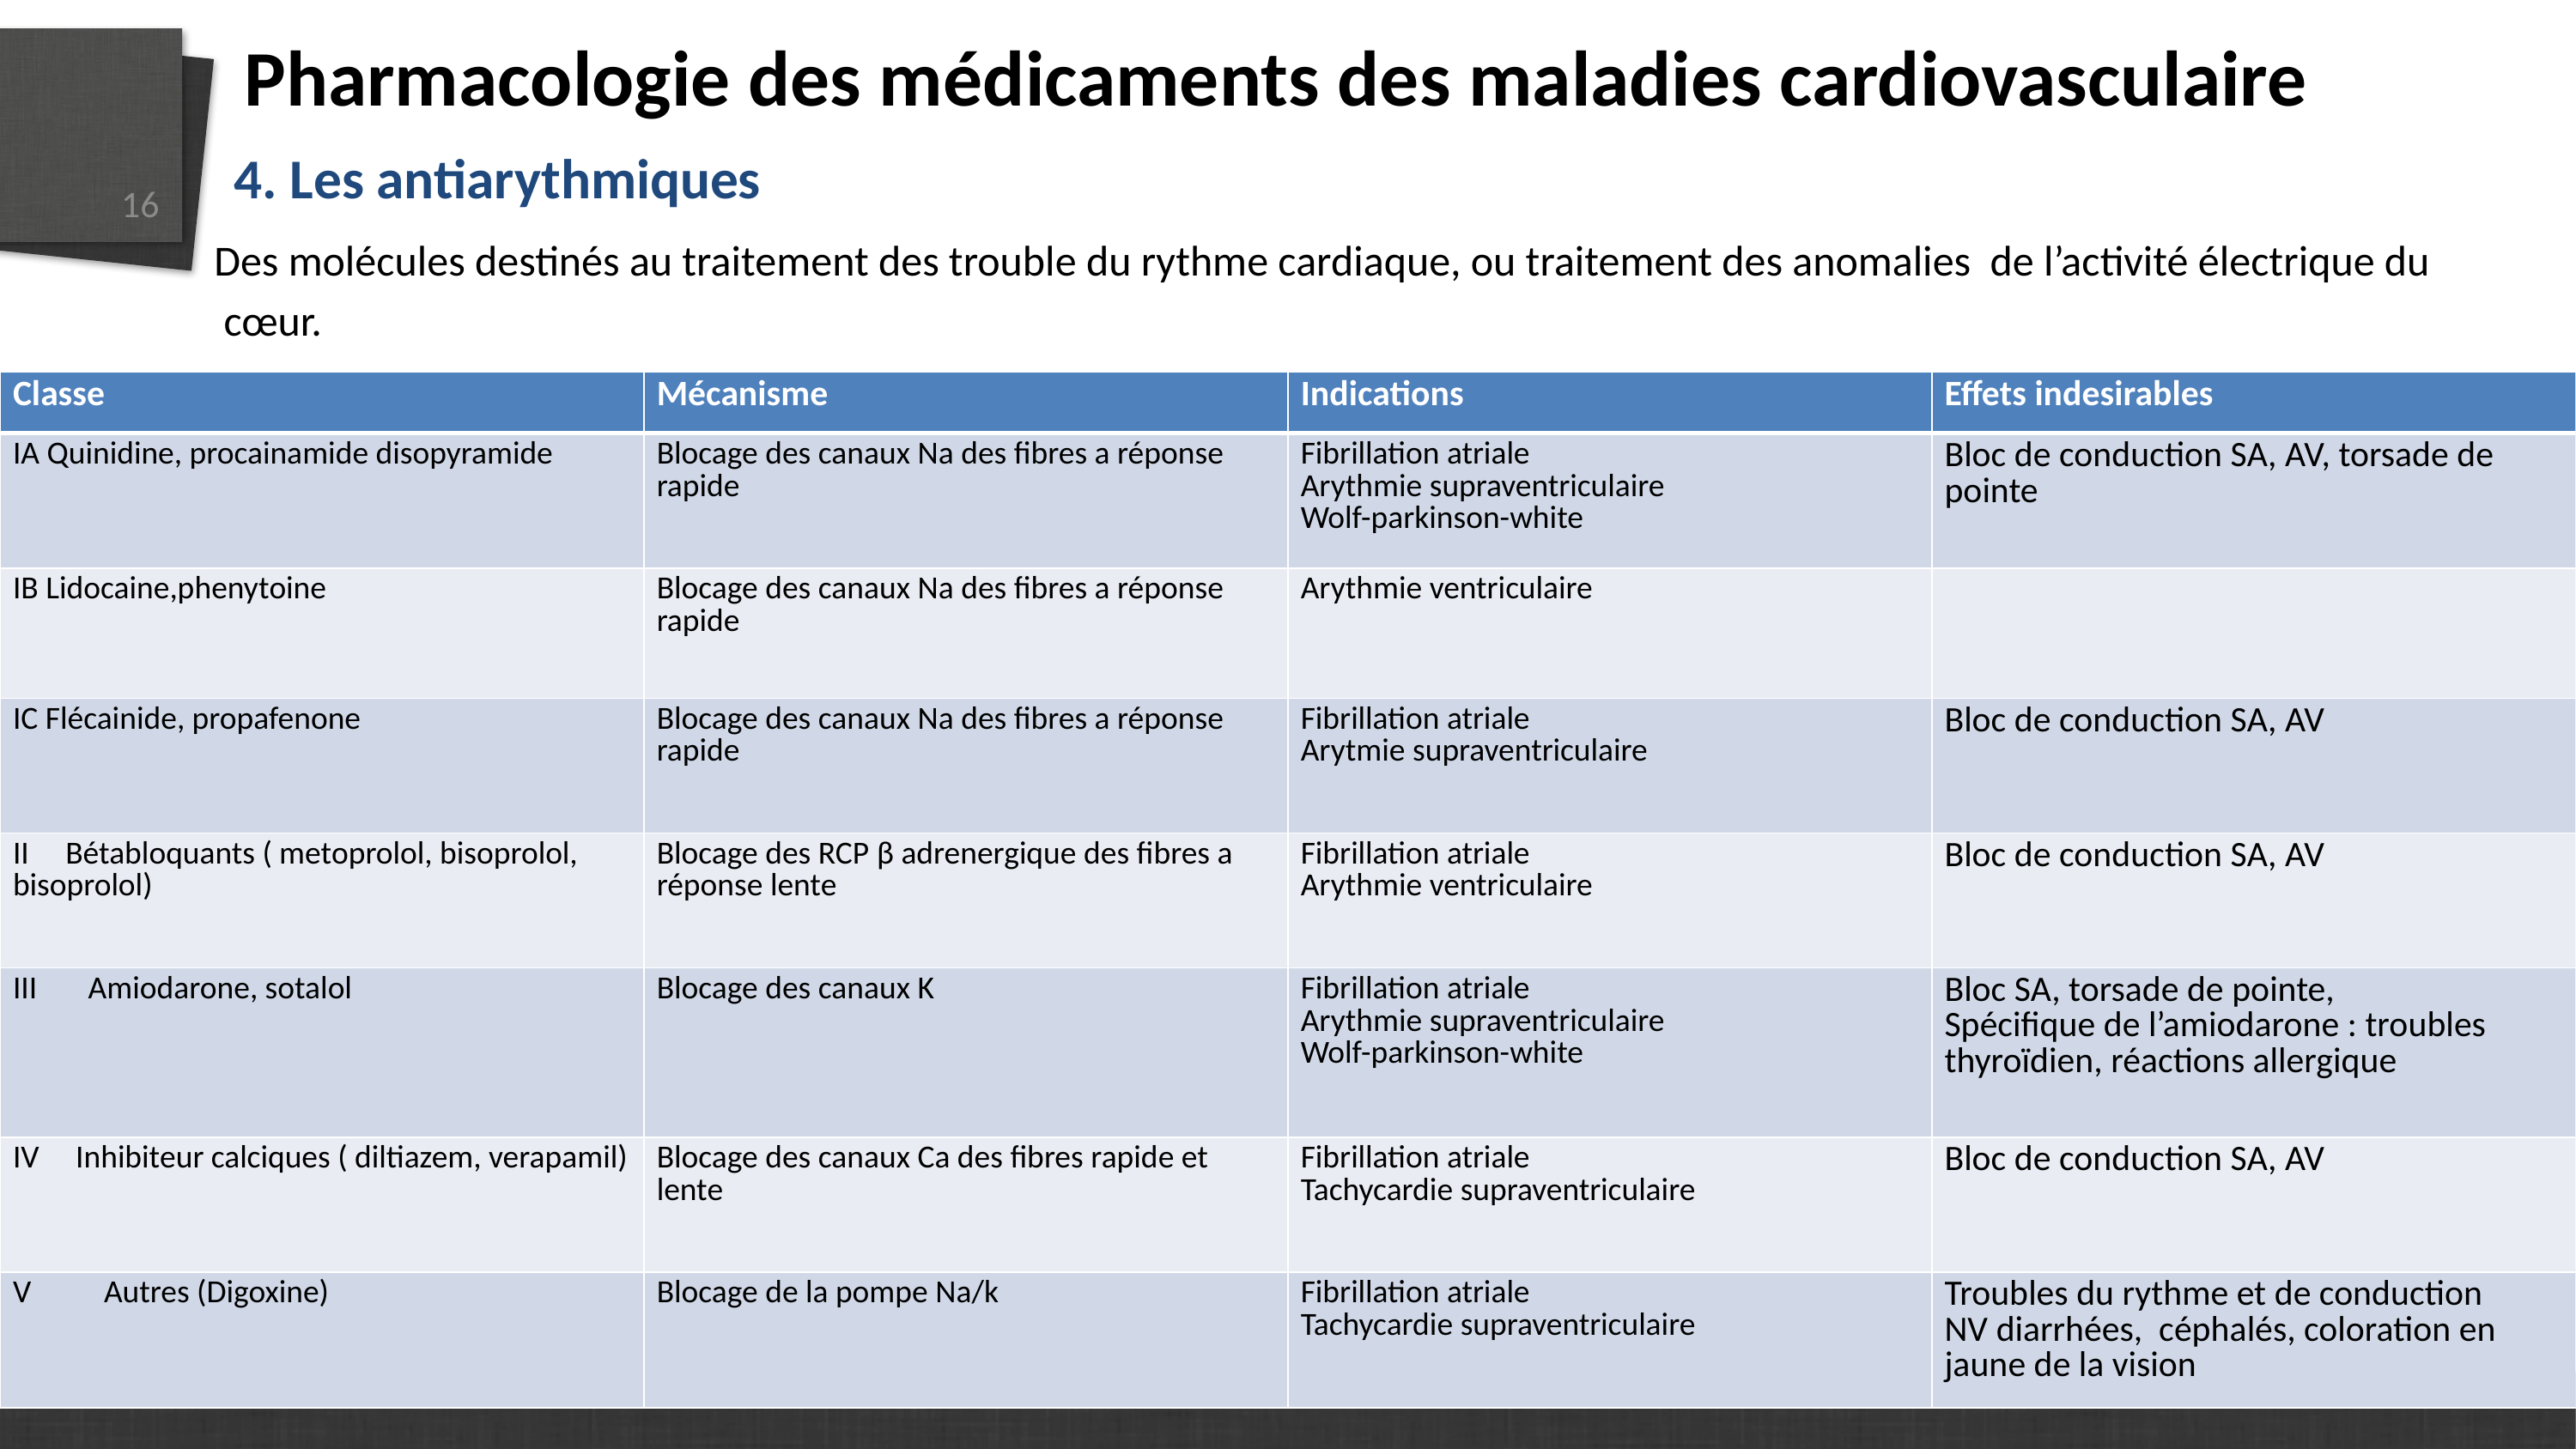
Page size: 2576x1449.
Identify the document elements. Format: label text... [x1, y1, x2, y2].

table_header Indications [1289, 373, 1931, 431]
table_cell Fibrillation atriale Arytmie supraventriculaire [1289, 699, 1931, 833]
table_cell Fibrillation atriale Tachycardie supraventriculaire [1289, 1138, 1931, 1271]
table_header Effets indesirables [1933, 373, 2575, 431]
slide_number 16 [68, 164, 183, 242]
table_cell Fibrillation atriale Tachycardie supraventriculaire [1289, 1273, 1931, 1407]
table_cell Blocage des canaux K [645, 968, 1287, 1137]
table_cell Blocage des RCP β adrenergique des fibres a réponse lente [645, 834, 1287, 967]
list Des molécules destinés au traitement des trouble du rythme cardiaque, ou traitement des anomalies de l’activité électrique du cœur. [191, 221, 2476, 372]
list 4. Les antiarythmiques [210, 130, 2088, 221]
table_cell V Autres (Digoxine) [1, 1273, 643, 1407]
table_cell Fibrillation atriale Arythmie ventriculaire [1289, 834, 1931, 967]
table_cell Blocage des canaux Na des fibres a réponse rapide [645, 699, 1287, 833]
table_cell [1933, 569, 2575, 698]
table_cell IB Lidocaine,phenytoine [1, 569, 643, 698]
table_cell Fibrillation atriale Arythmie supraventriculaire Wolf-parkinson-white [1289, 968, 1931, 1137]
table_cell Fibrillation atriale Arythmie supraventriculaire Wolf-parkinson-white [1289, 435, 1931, 567]
picture [0, 1409, 2576, 1449]
table_cell Bloc de conduction SA, AV [1933, 834, 2575, 967]
table_cell Bloc de conduction SA, AV, torsade de pointe [1933, 435, 2575, 567]
table_cell Troubles du rythme et de conduction NV diarrhées, céphalés, coloration en jaune de la vision [1933, 1273, 2575, 1407]
table_cell Blocage des canaux Na des fibres a réponse rapide [645, 569, 1287, 698]
table_cell II Bétabloquants ( metoprolol, bisoprolol, bisoprolol) [1, 834, 643, 967]
table_cell IA Quinidine, procainamide disopyramide [1, 435, 643, 567]
table_header Mécanisme [645, 373, 1287, 431]
title Pharmacologie des médicaments des maladies cardiovasculaire [221, 0, 2540, 149]
table_header Classe [1, 373, 643, 431]
table_cell Blocage des canaux Na des fibres a réponse rapide [645, 435, 1287, 567]
table_cell III Amiodarone, sotalol [1, 968, 643, 1137]
table_cell Bloc SA, torsade de pointe, Spécifique de l’amiodarone : troubles thyroïdien, réactions allergique [1933, 968, 2575, 1137]
table_cell Blocage des canaux Ca des fibres rapide et lente [645, 1138, 1287, 1271]
table_cell Arythmie ventriculaire [1289, 569, 1931, 698]
table_cell Blocage de la pompe Na/k [645, 1273, 1287, 1407]
picture [0, 28, 215, 271]
table_cell Bloc de conduction SA, AV [1933, 1138, 2575, 1271]
table_cell IV Inhibiteur calciques ( diltiazem, verapamil) [1, 1138, 643, 1271]
table_cell IC Flécainide, propafenone [1, 699, 643, 833]
table_cell Bloc de conduction SA, AV [1933, 699, 2575, 833]
